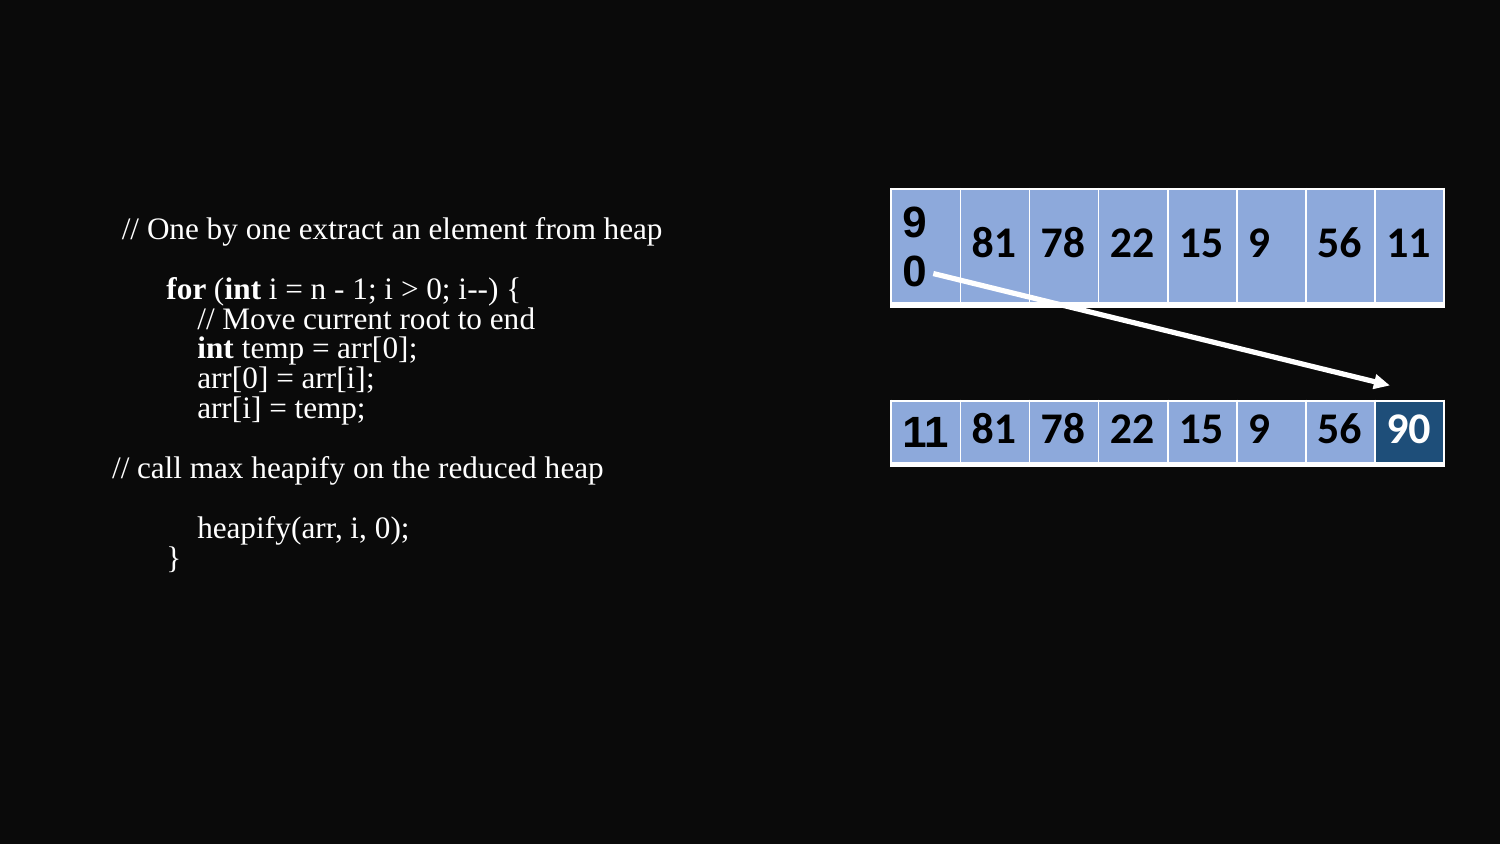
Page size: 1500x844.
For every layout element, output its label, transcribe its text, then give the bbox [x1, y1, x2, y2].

table_header 11 [892, 402, 960, 462]
table_header 56 [1307, 402, 1374, 462]
table_header 81 [961, 402, 1029, 462]
table_header 11 [1376, 190, 1443, 302]
table_header 90 [892, 190, 960, 302]
table_header 22 [1099, 190, 1167, 271]
table_header 22 [1099, 402, 1167, 462]
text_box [932, 273, 1390, 386]
table_header 15 [1169, 402, 1236, 462]
table_header 81 [961, 190, 1029, 271]
table_header 9 [1238, 190, 1305, 271]
table_header 15 [1169, 190, 1236, 271]
table_header 90 [1376, 402, 1443, 462]
table_header 56 [1307, 190, 1374, 271]
table_header 78 [1030, 190, 1098, 271]
text_box // One by one extract an element from heap for (int i = n - 1; i > 0; i--) { // Move current root to end int temp = arr[0]; arr[0] = arr[i]; arr[i] = temp; // call max heapify on the reduced heap heapify(arr, i, 0); } [93, 209, 1479, 671]
table_header 78 [1030, 402, 1098, 462]
table_header 9 [1238, 402, 1305, 462]
